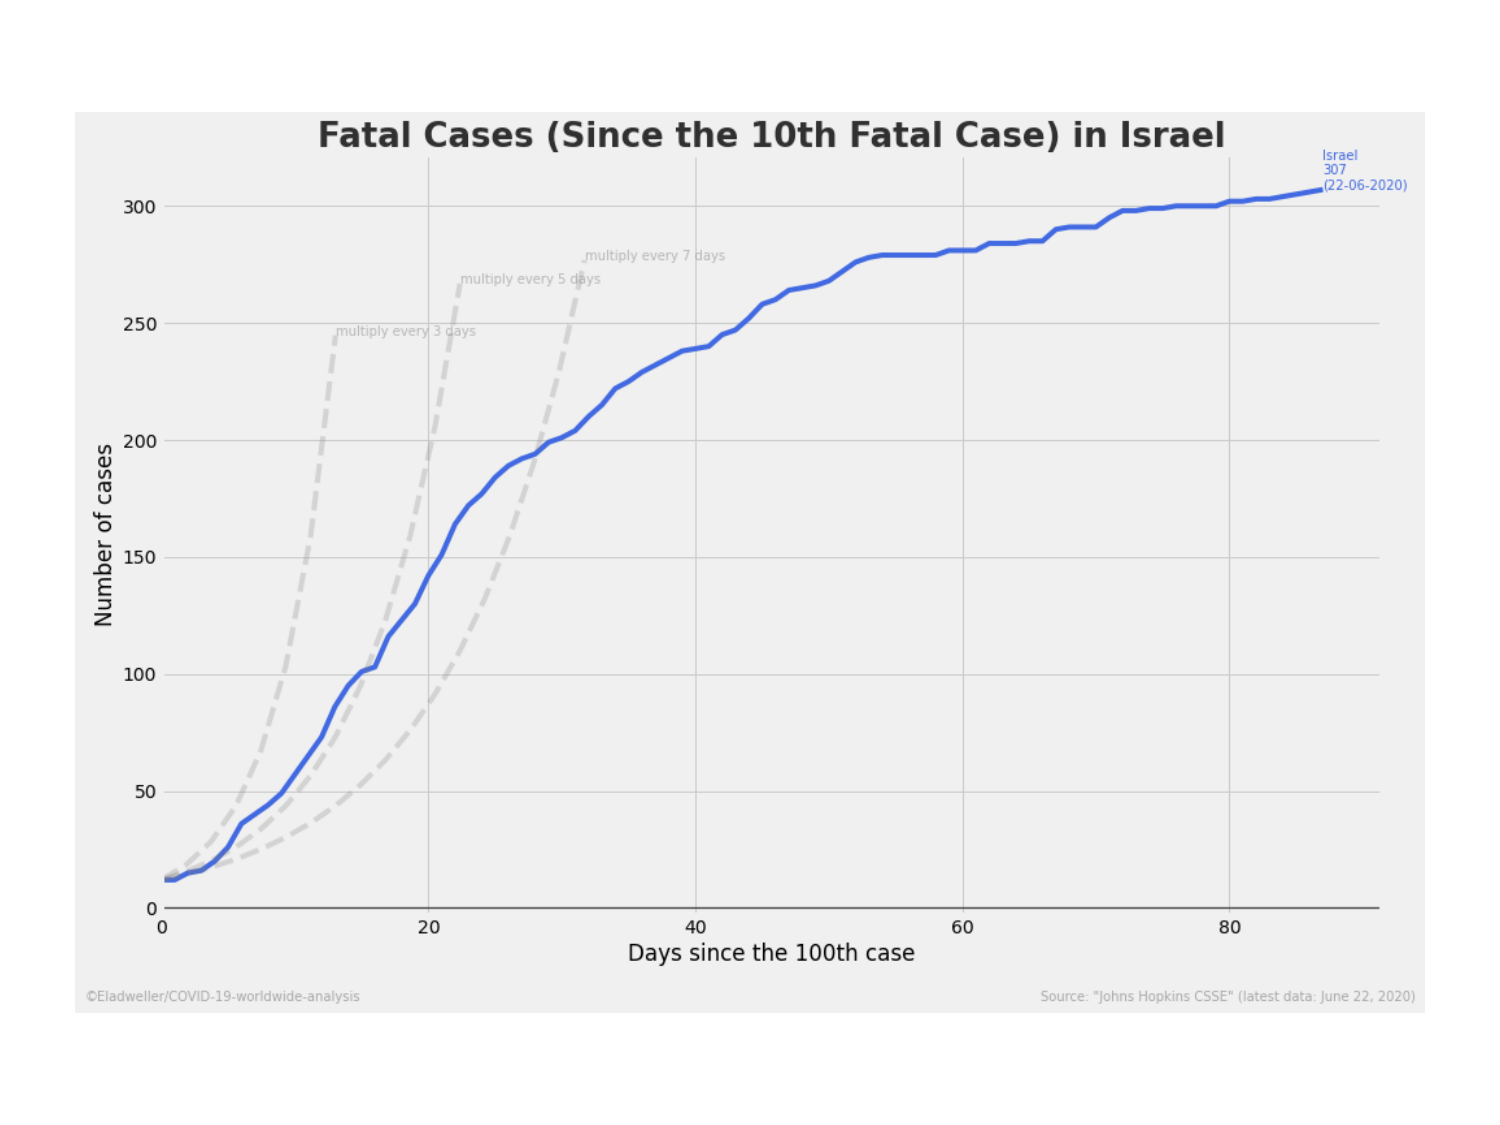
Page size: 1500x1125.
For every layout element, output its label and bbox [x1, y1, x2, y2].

picture [74, 112, 1426, 1013]
